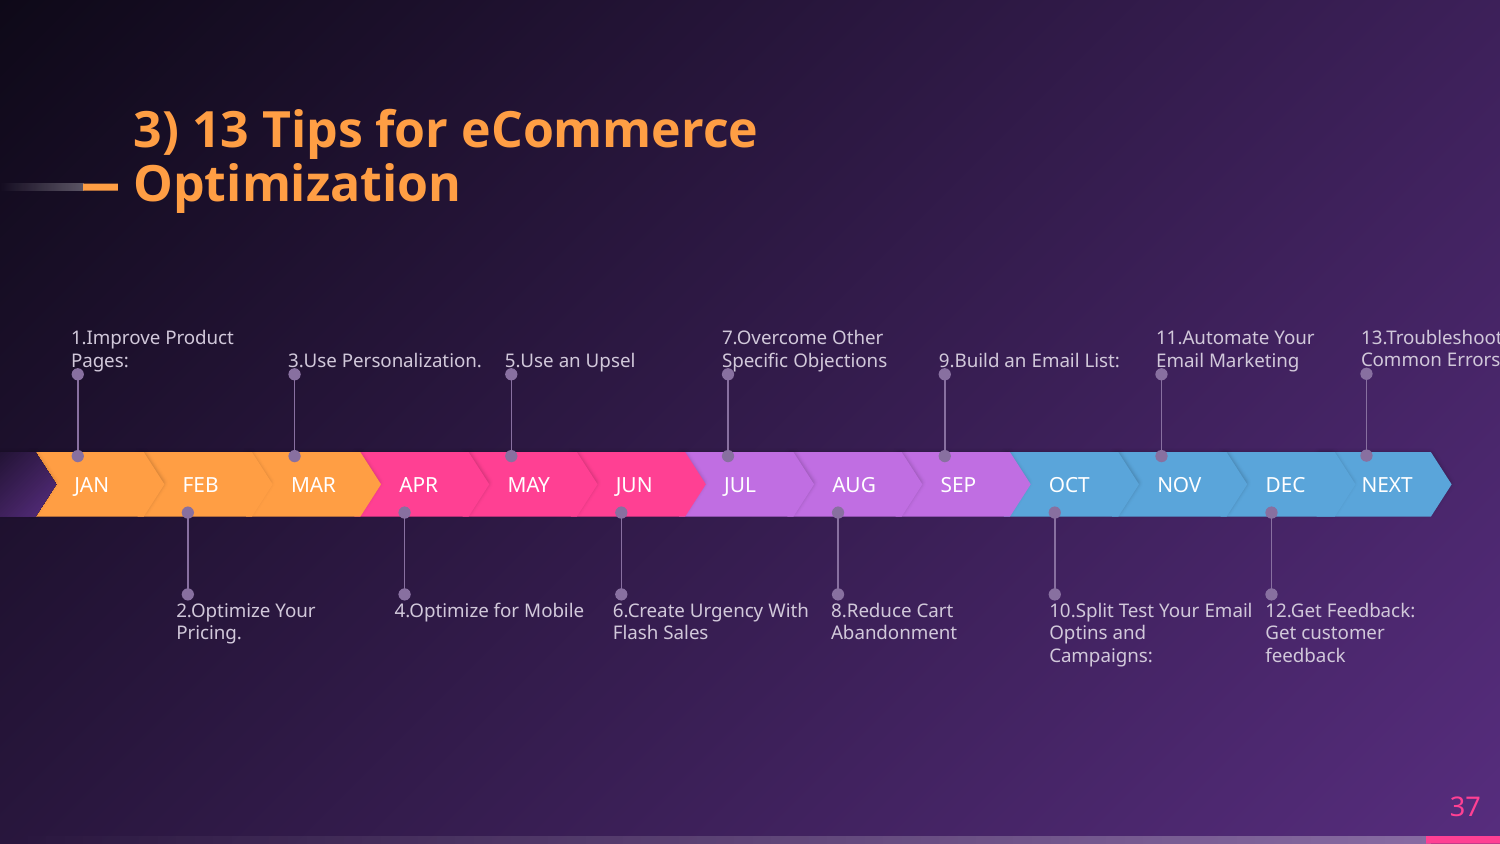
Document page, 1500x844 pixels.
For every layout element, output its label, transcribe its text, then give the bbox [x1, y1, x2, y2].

text_box NEXT [1337, 452, 1452, 517]
text_box 5.Use an Upsel [505, 283, 711, 371]
text_box 2.Optimize Your Pricing. [176, 598, 382, 686]
text_box JUL [688, 452, 815, 517]
text_box OCT [1013, 452, 1139, 517]
text_box 4.Optimize for Mobile [394, 598, 600, 686]
text_box JUN [581, 452, 706, 517]
text_box 8.Reduce Cart Abandonment [831, 598, 1037, 686]
text_box 12.Get Feedback: Get customer feedback [1265, 598, 1435, 686]
slide_number 37 [1420, 779, 1500, 837]
text_box MAY [473, 452, 598, 517]
text_box 10.Split Test Your Email Optins and Campaigns: [1049, 598, 1255, 686]
text_box NOV [1121, 452, 1248, 517]
text_box SEP [906, 452, 1031, 517]
text_box 13.Troubleshoot Common Errors [1360, 282, 1500, 371]
text_box MAR [255, 452, 382, 517]
text_box DEC [1230, 452, 1356, 517]
text_box AUG [797, 452, 923, 517]
text_box FEB [148, 452, 273, 517]
text_box APR [363, 452, 490, 517]
text_box 9.Build an Email List: [939, 283, 1144, 371]
text_box 11.Automate Your Email Marketing [1156, 283, 1360, 371]
text_box 3.Use Personalization. [288, 283, 493, 371]
title 3) 13 Tips for eCommerce Optimization [133, 146, 1004, 212]
text_box JAN [39, 452, 165, 517]
text_box 6.Create Urgency With Flash Sales [612, 598, 818, 686]
text_box [0, 452, 57, 517]
text_box 7.Overcome Other Specific Objections [722, 283, 927, 371]
text_box 1.Improve Product Pages: [71, 283, 277, 371]
